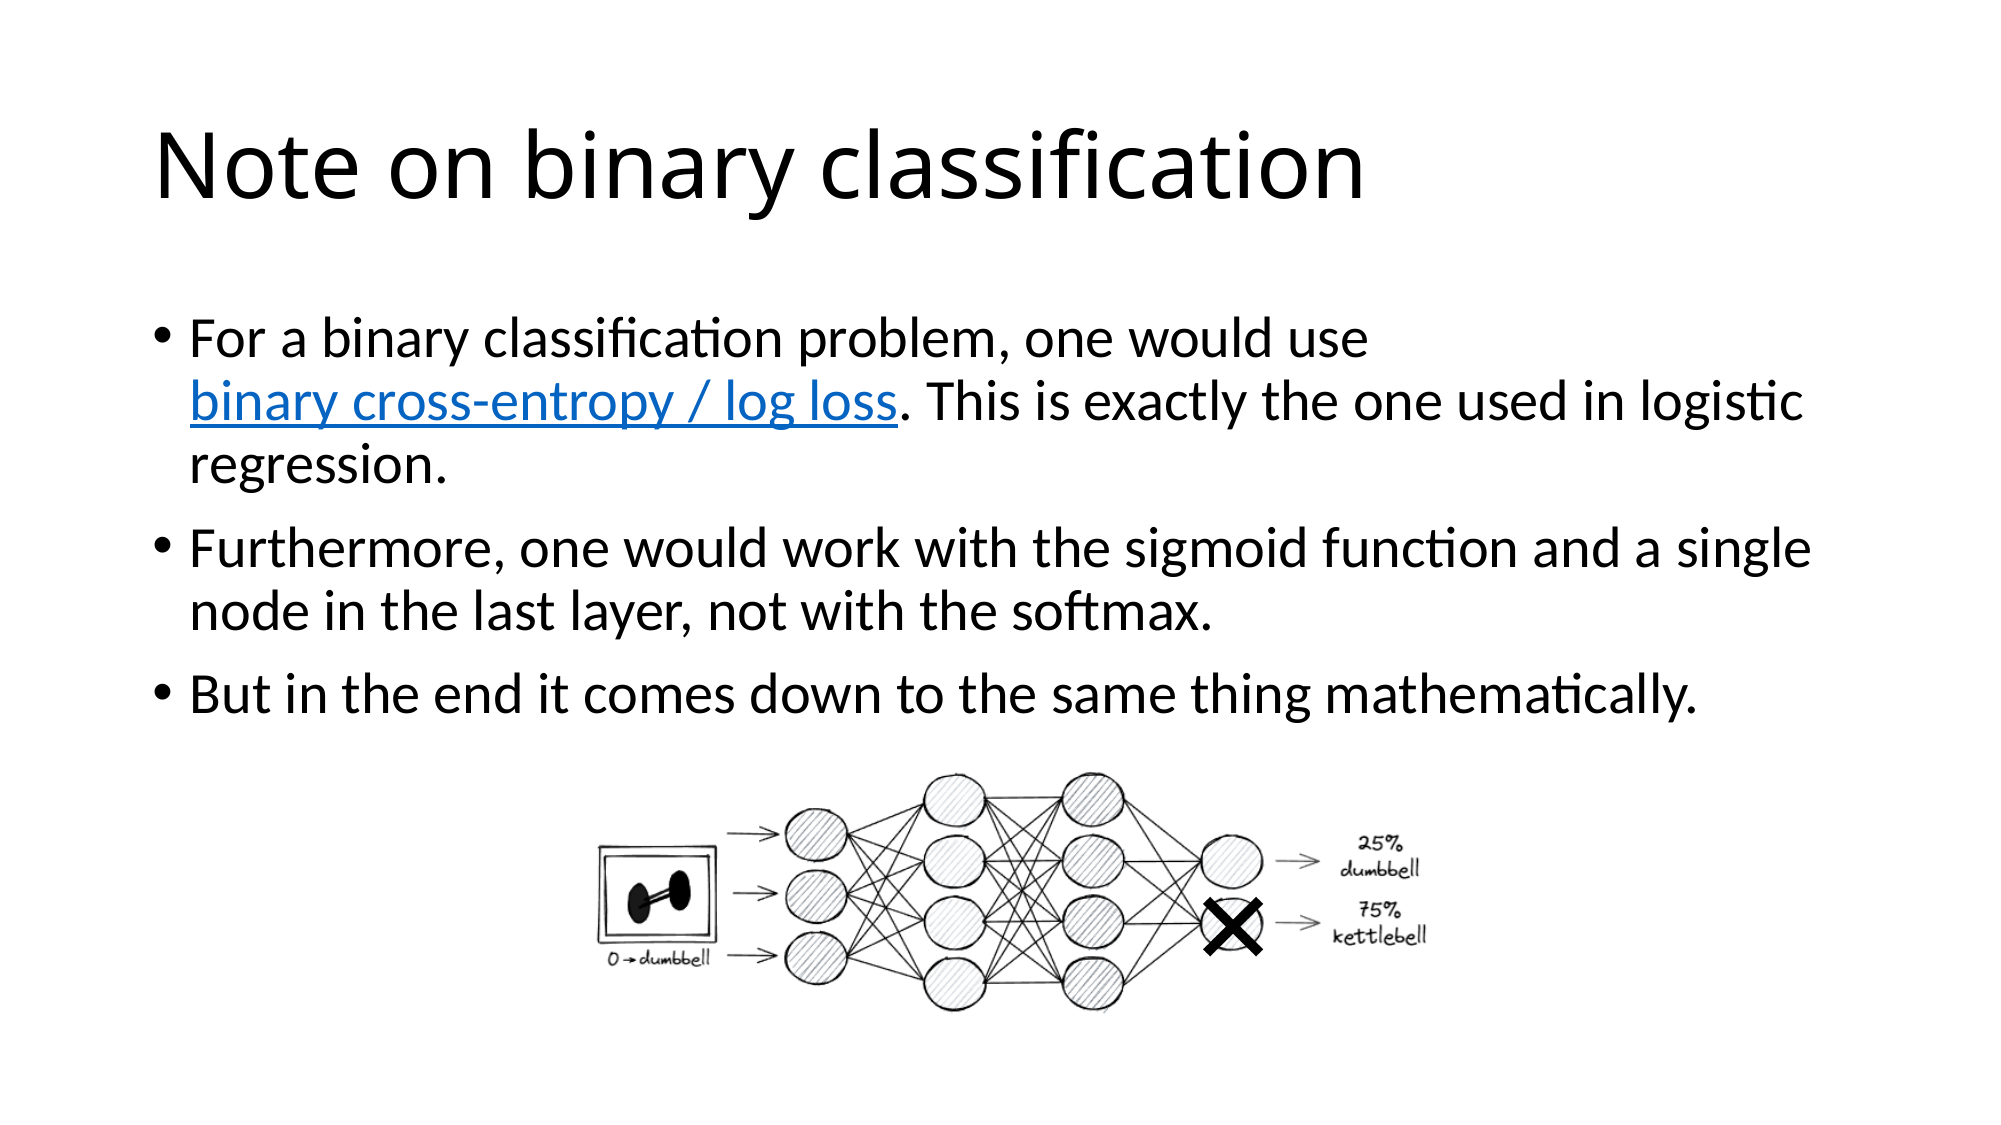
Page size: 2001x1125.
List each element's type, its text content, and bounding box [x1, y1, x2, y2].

title Note on binary classification [137, 59, 1863, 278]
list For a binary classification problem, one would use binary cross-entropy / log loss. This is exactly the one used in logistic regression. Furthermore, one would work with the sigmoid function and a single node in the last layer, not with the softmax. But in the end it comes down to the same thing mathematically. [137, 299, 1863, 1014]
picture [574, 753, 1449, 1023]
